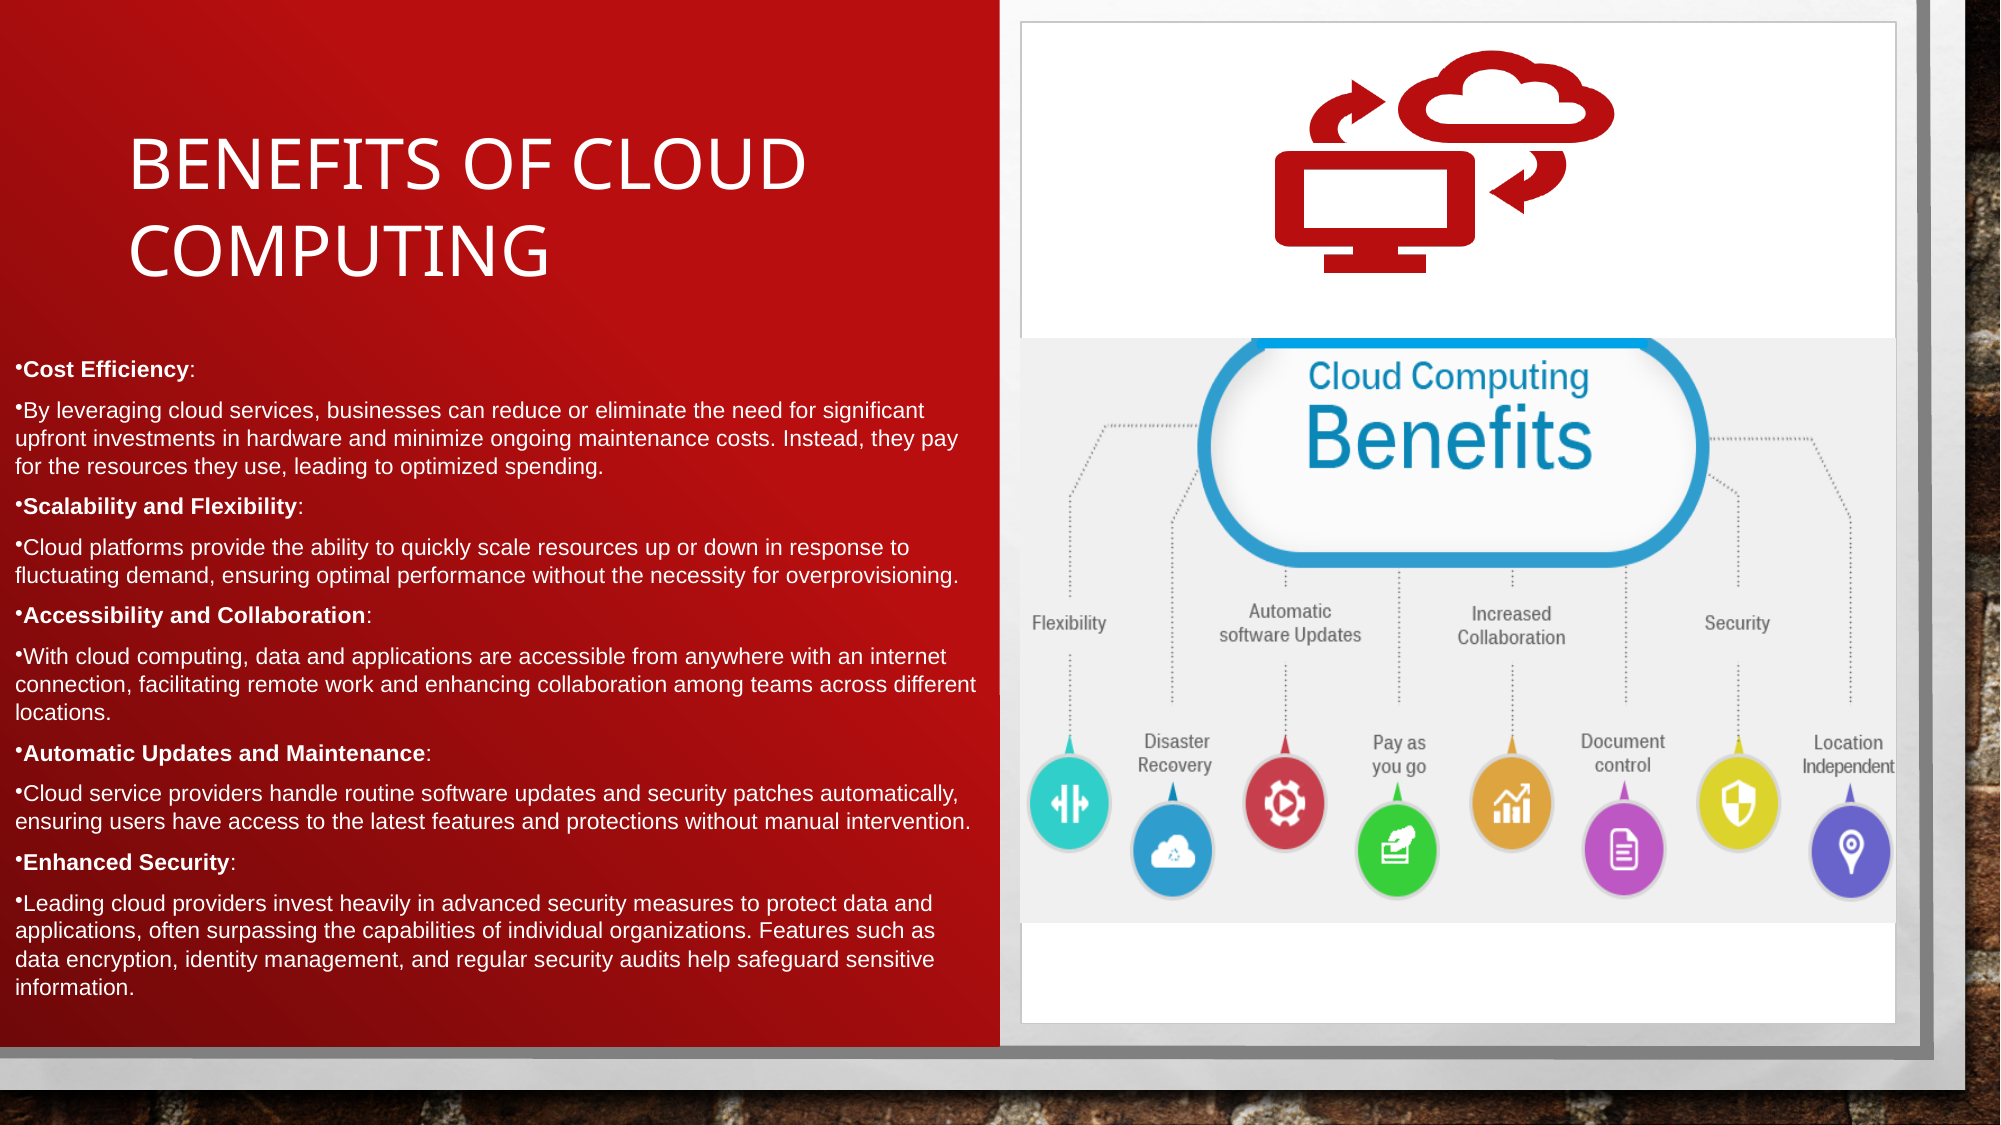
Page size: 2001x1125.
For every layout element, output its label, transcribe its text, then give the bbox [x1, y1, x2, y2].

text_box [1019, 21, 1882, 492]
picture [1249, 34, 1641, 290]
list Cost Efficiency: By leveraging cloud services, businesses can reduce or eliminate the need for significant upfront investments in hardware and minimize ongoing maintenance costs. Instead, they pay for the resources they use, leading to optimized spending. Scalability and Flexibility: Cloud platforms provide the ability to quickly scale resources up or down in response to fluctuating demand, ensuring optimal performance without the necessity for overprovisioning. Accessibility and Collaboration: With cloud computing, data and applications are accessible from anywhere with an internet connection, facilitating remote work and enhancing collaboration among teams across different locations. Automatic Updates and Maintenance: Cloud service providers handle routine software updates and security patches automatically, ensuring users have access to the latest features and protections without manual intervention. Enhanced Security: Leading cloud providers invest heavily in advanced security measures to protect data and applications, often surpassing the capabilities of individual organizations. Features such as data encryption, identity management, and regular security audits help safeguard sensitive information. [0, 338, 1000, 1057]
title Benefits of cloud computing [112, 112, 925, 302]
text_box [0, 0, 1966, 1091]
picture [1020, 338, 1897, 923]
text_box [0, 0, 1000, 338]
picture [0, 0, 2000, 1125]
text_box [1000, 0, 1929, 1055]
